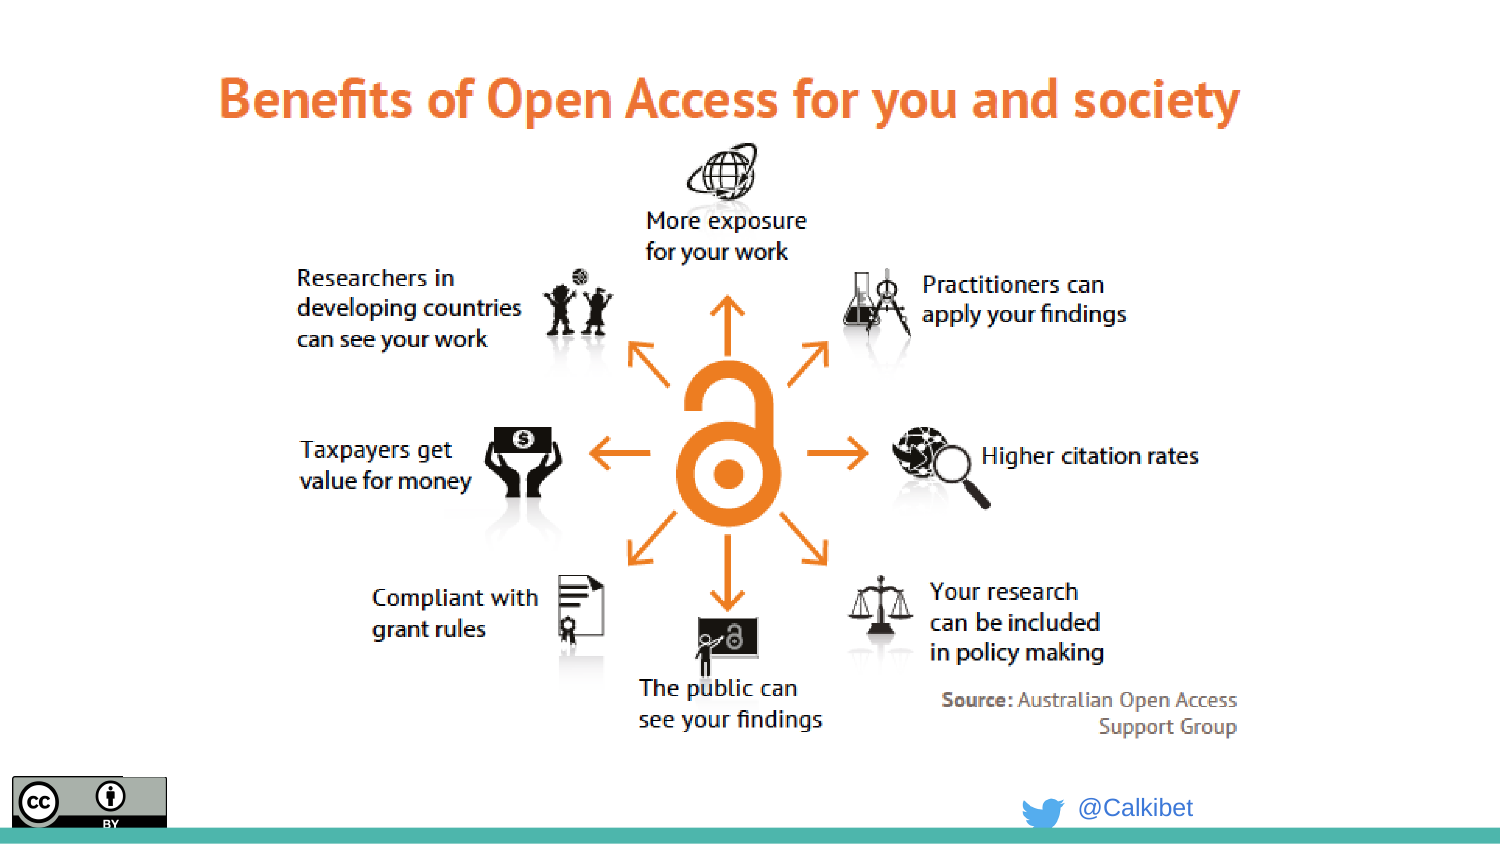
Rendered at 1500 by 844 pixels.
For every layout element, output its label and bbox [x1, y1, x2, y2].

picture [12, 35, 1326, 827]
picture [1010, 794, 1069, 827]
